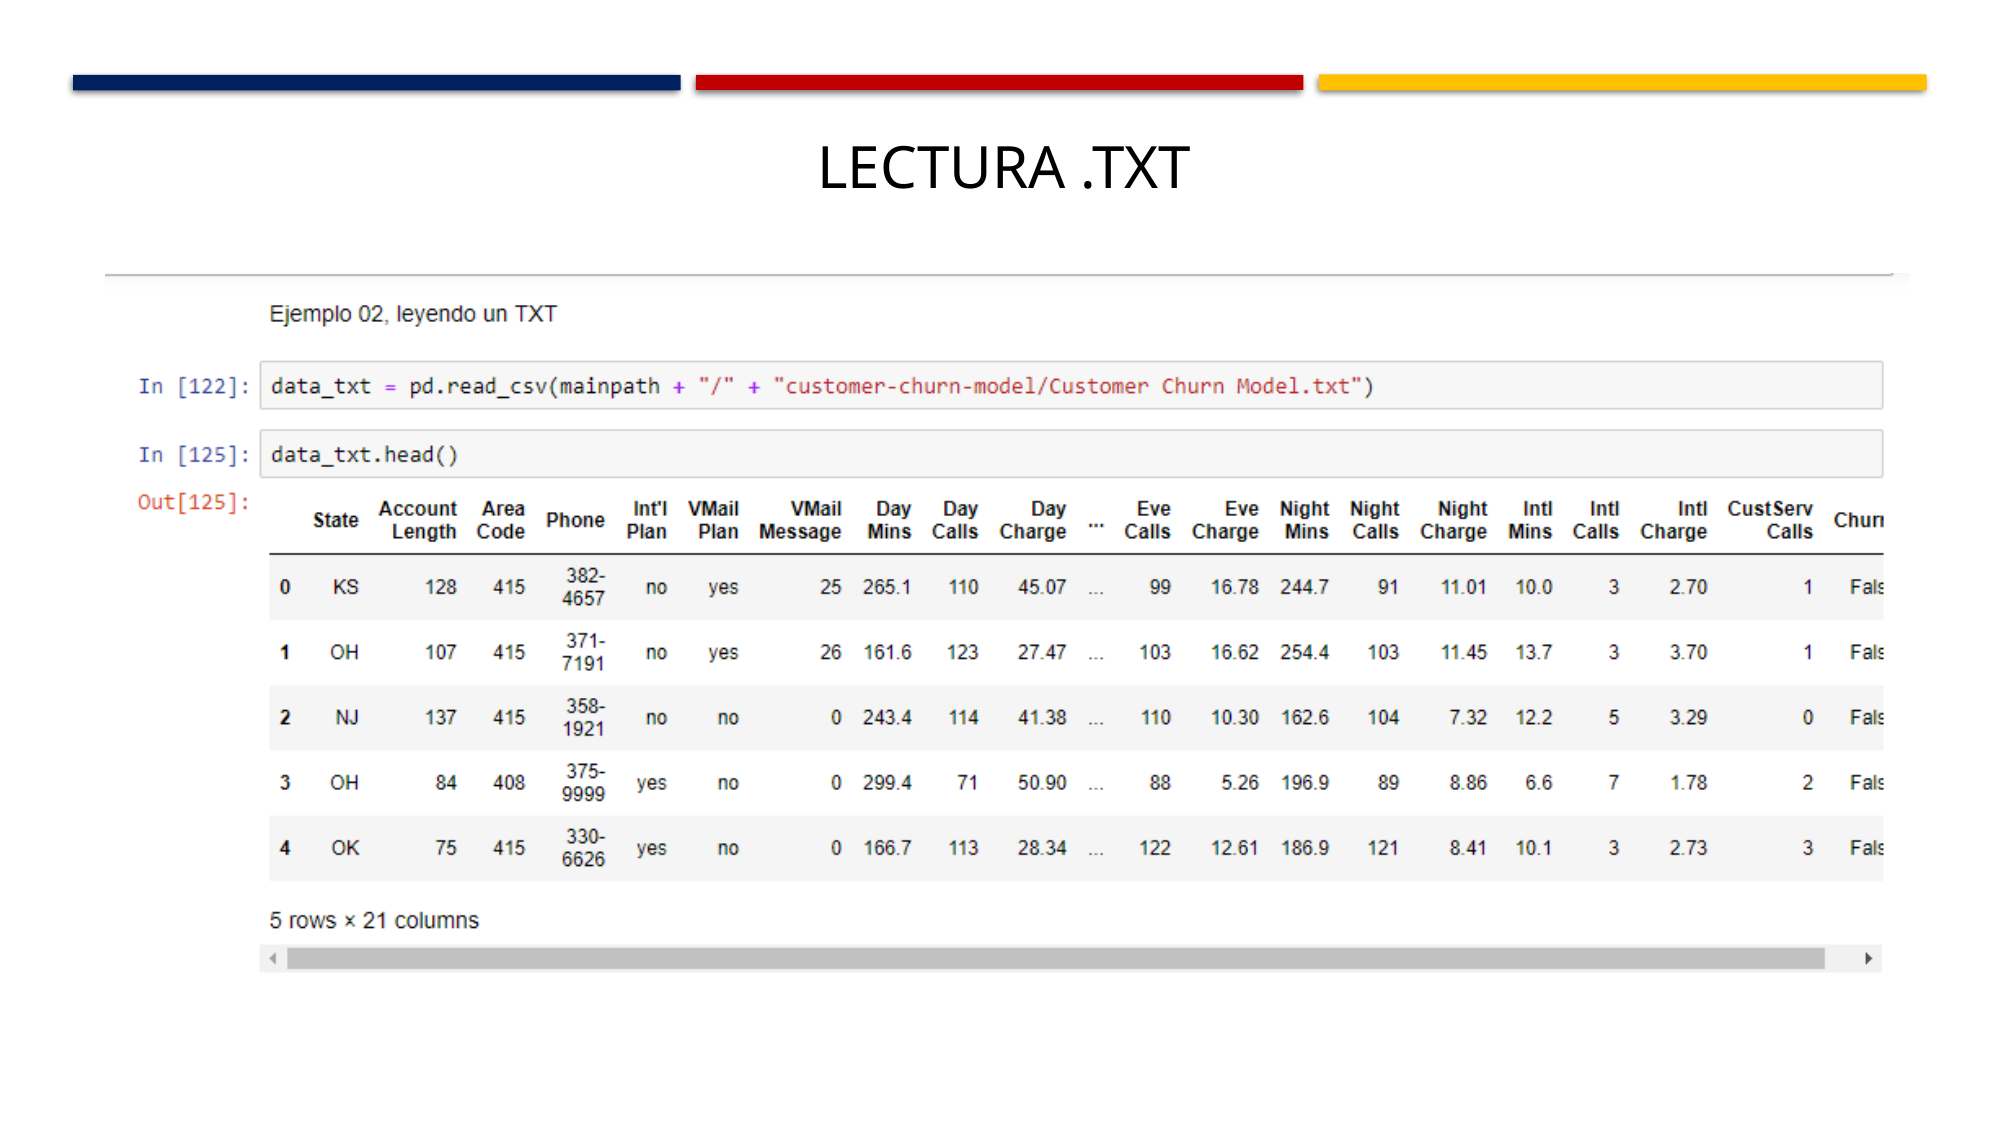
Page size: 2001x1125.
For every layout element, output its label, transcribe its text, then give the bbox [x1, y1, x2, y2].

picture [104, 272, 1910, 985]
text_box Lectura .txt [99, 97, 1910, 208]
